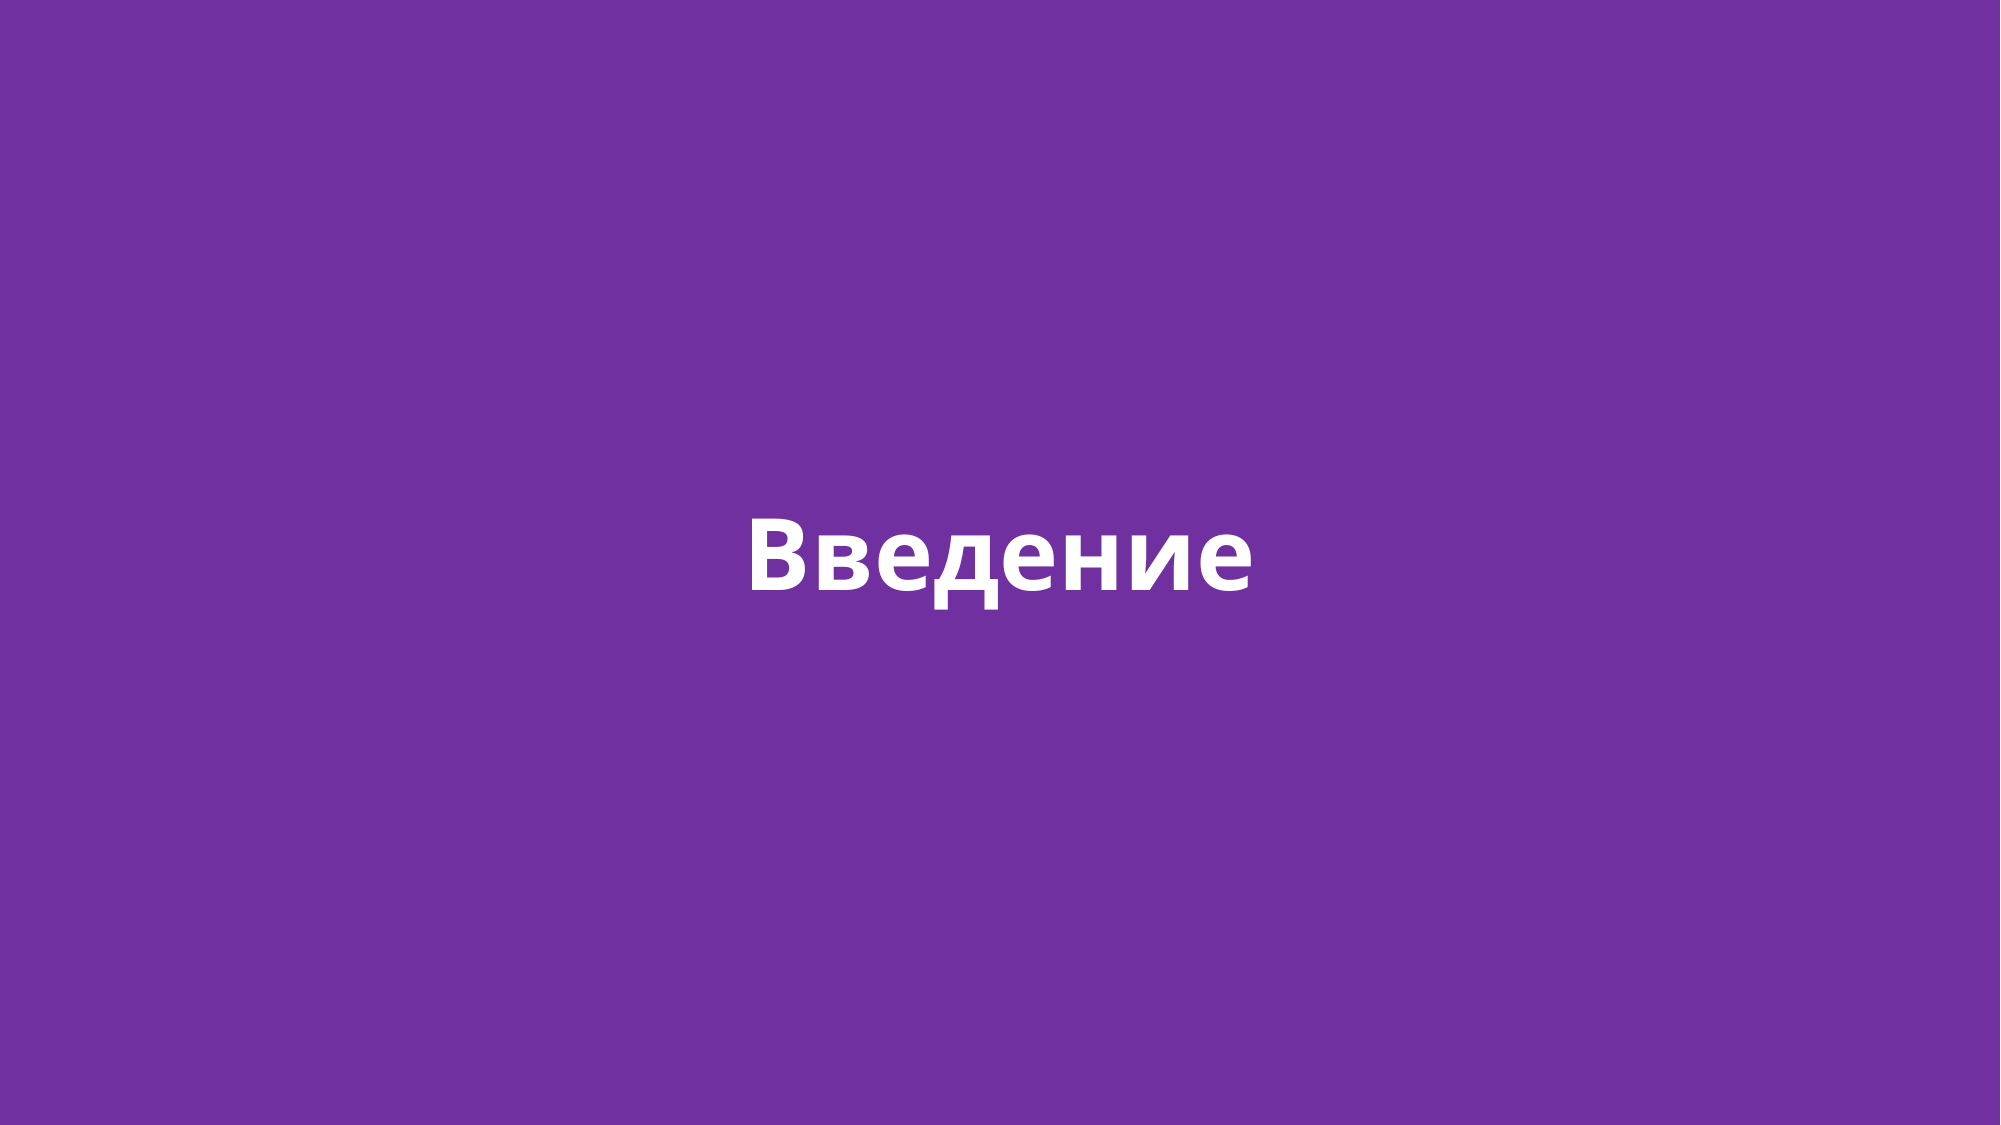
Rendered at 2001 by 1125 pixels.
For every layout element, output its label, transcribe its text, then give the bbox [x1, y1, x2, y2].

text_box Введение [729, 482, 1271, 618]
